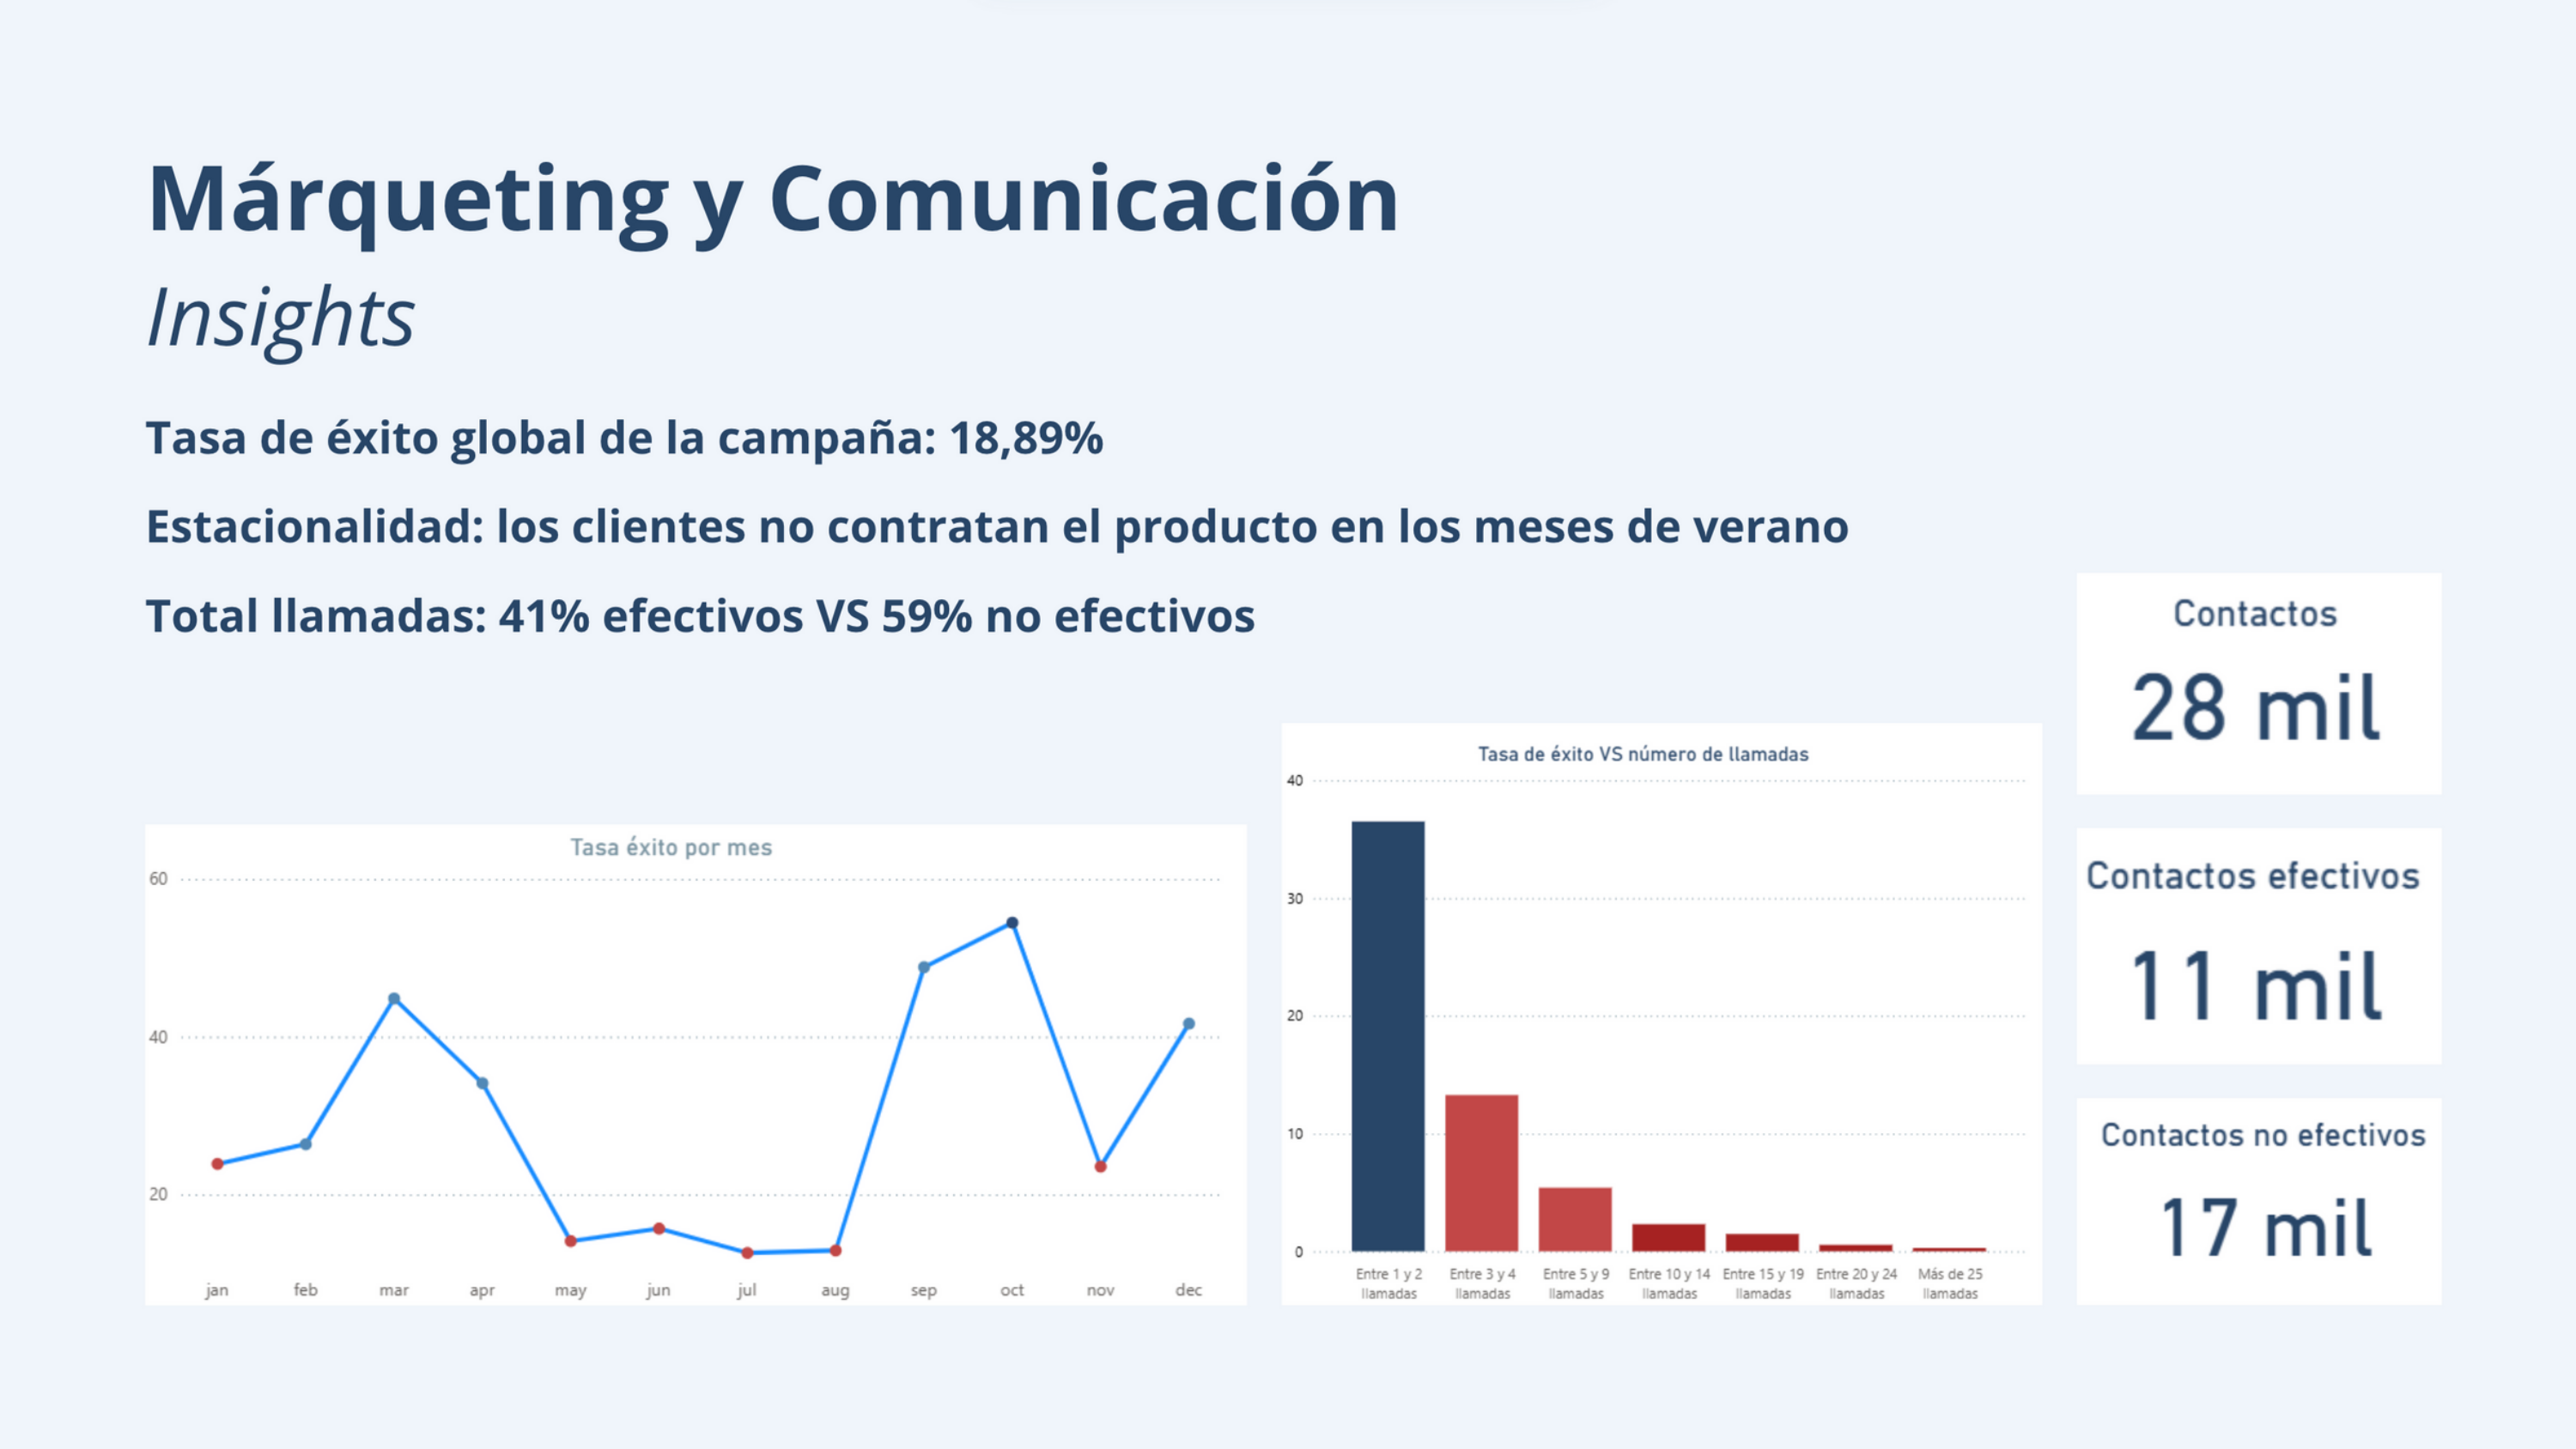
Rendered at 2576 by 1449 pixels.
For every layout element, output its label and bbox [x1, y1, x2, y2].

text_box [0, 0, 2576, 1449]
